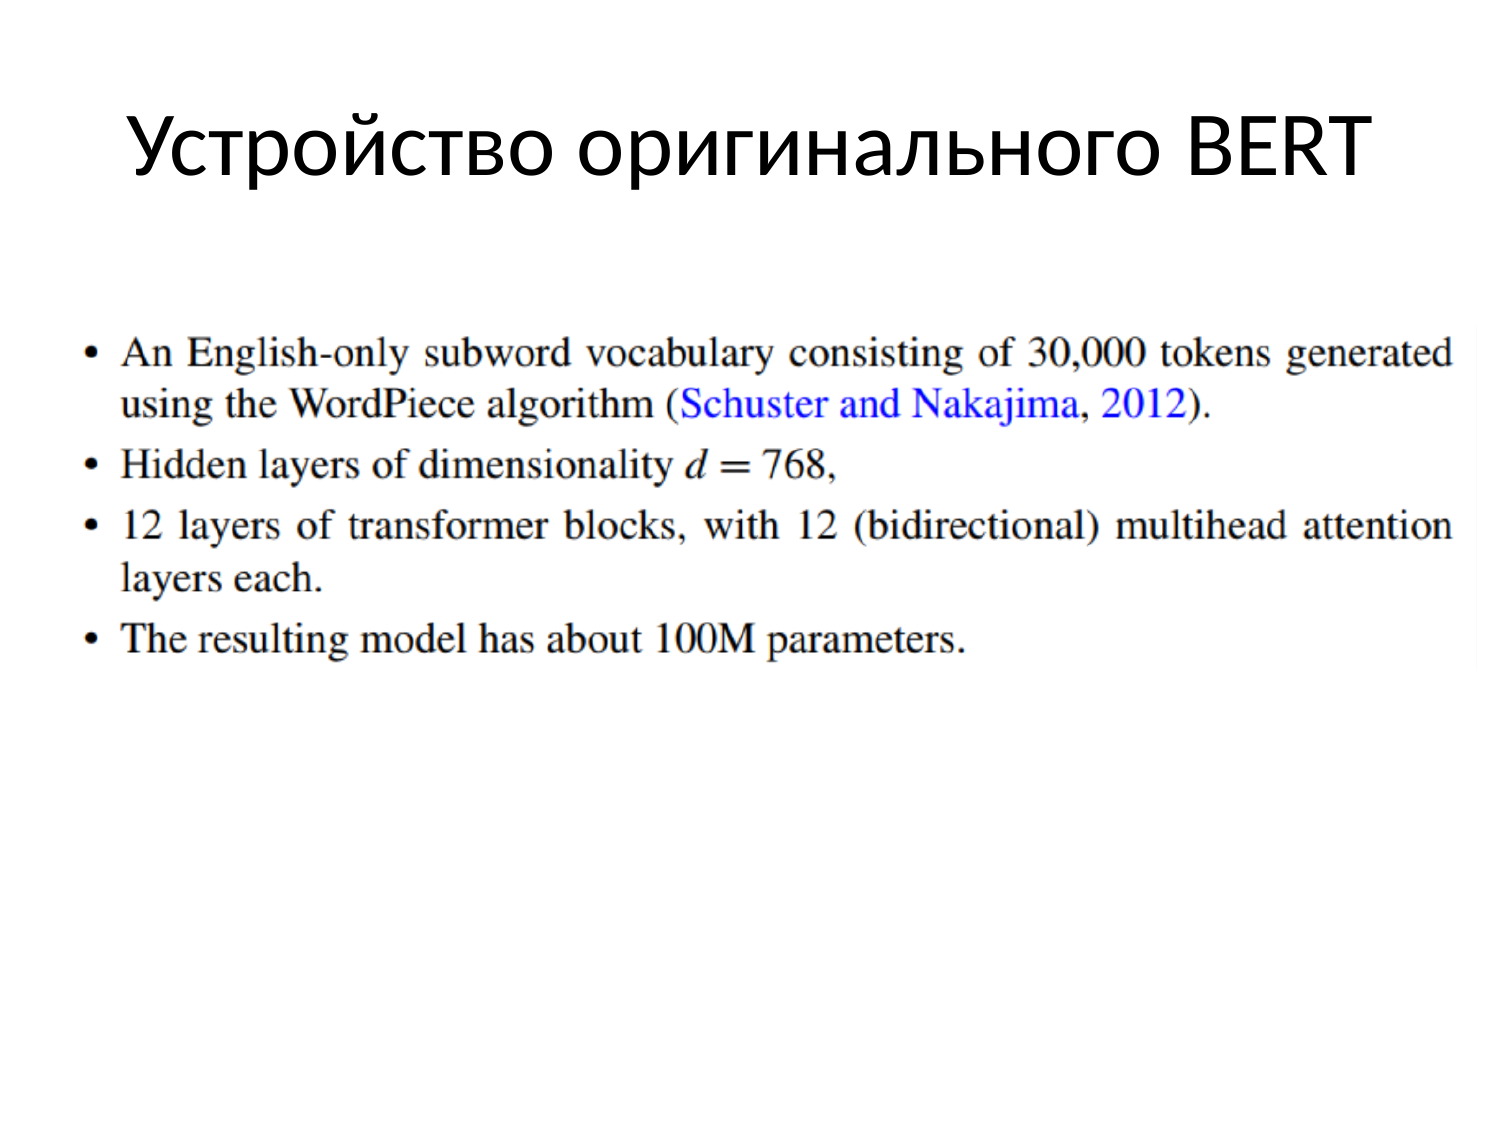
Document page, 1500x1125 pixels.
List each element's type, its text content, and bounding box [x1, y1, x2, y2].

picture [52, 326, 1478, 669]
title Устройство оригинального BERT [75, 45, 1425, 233]
